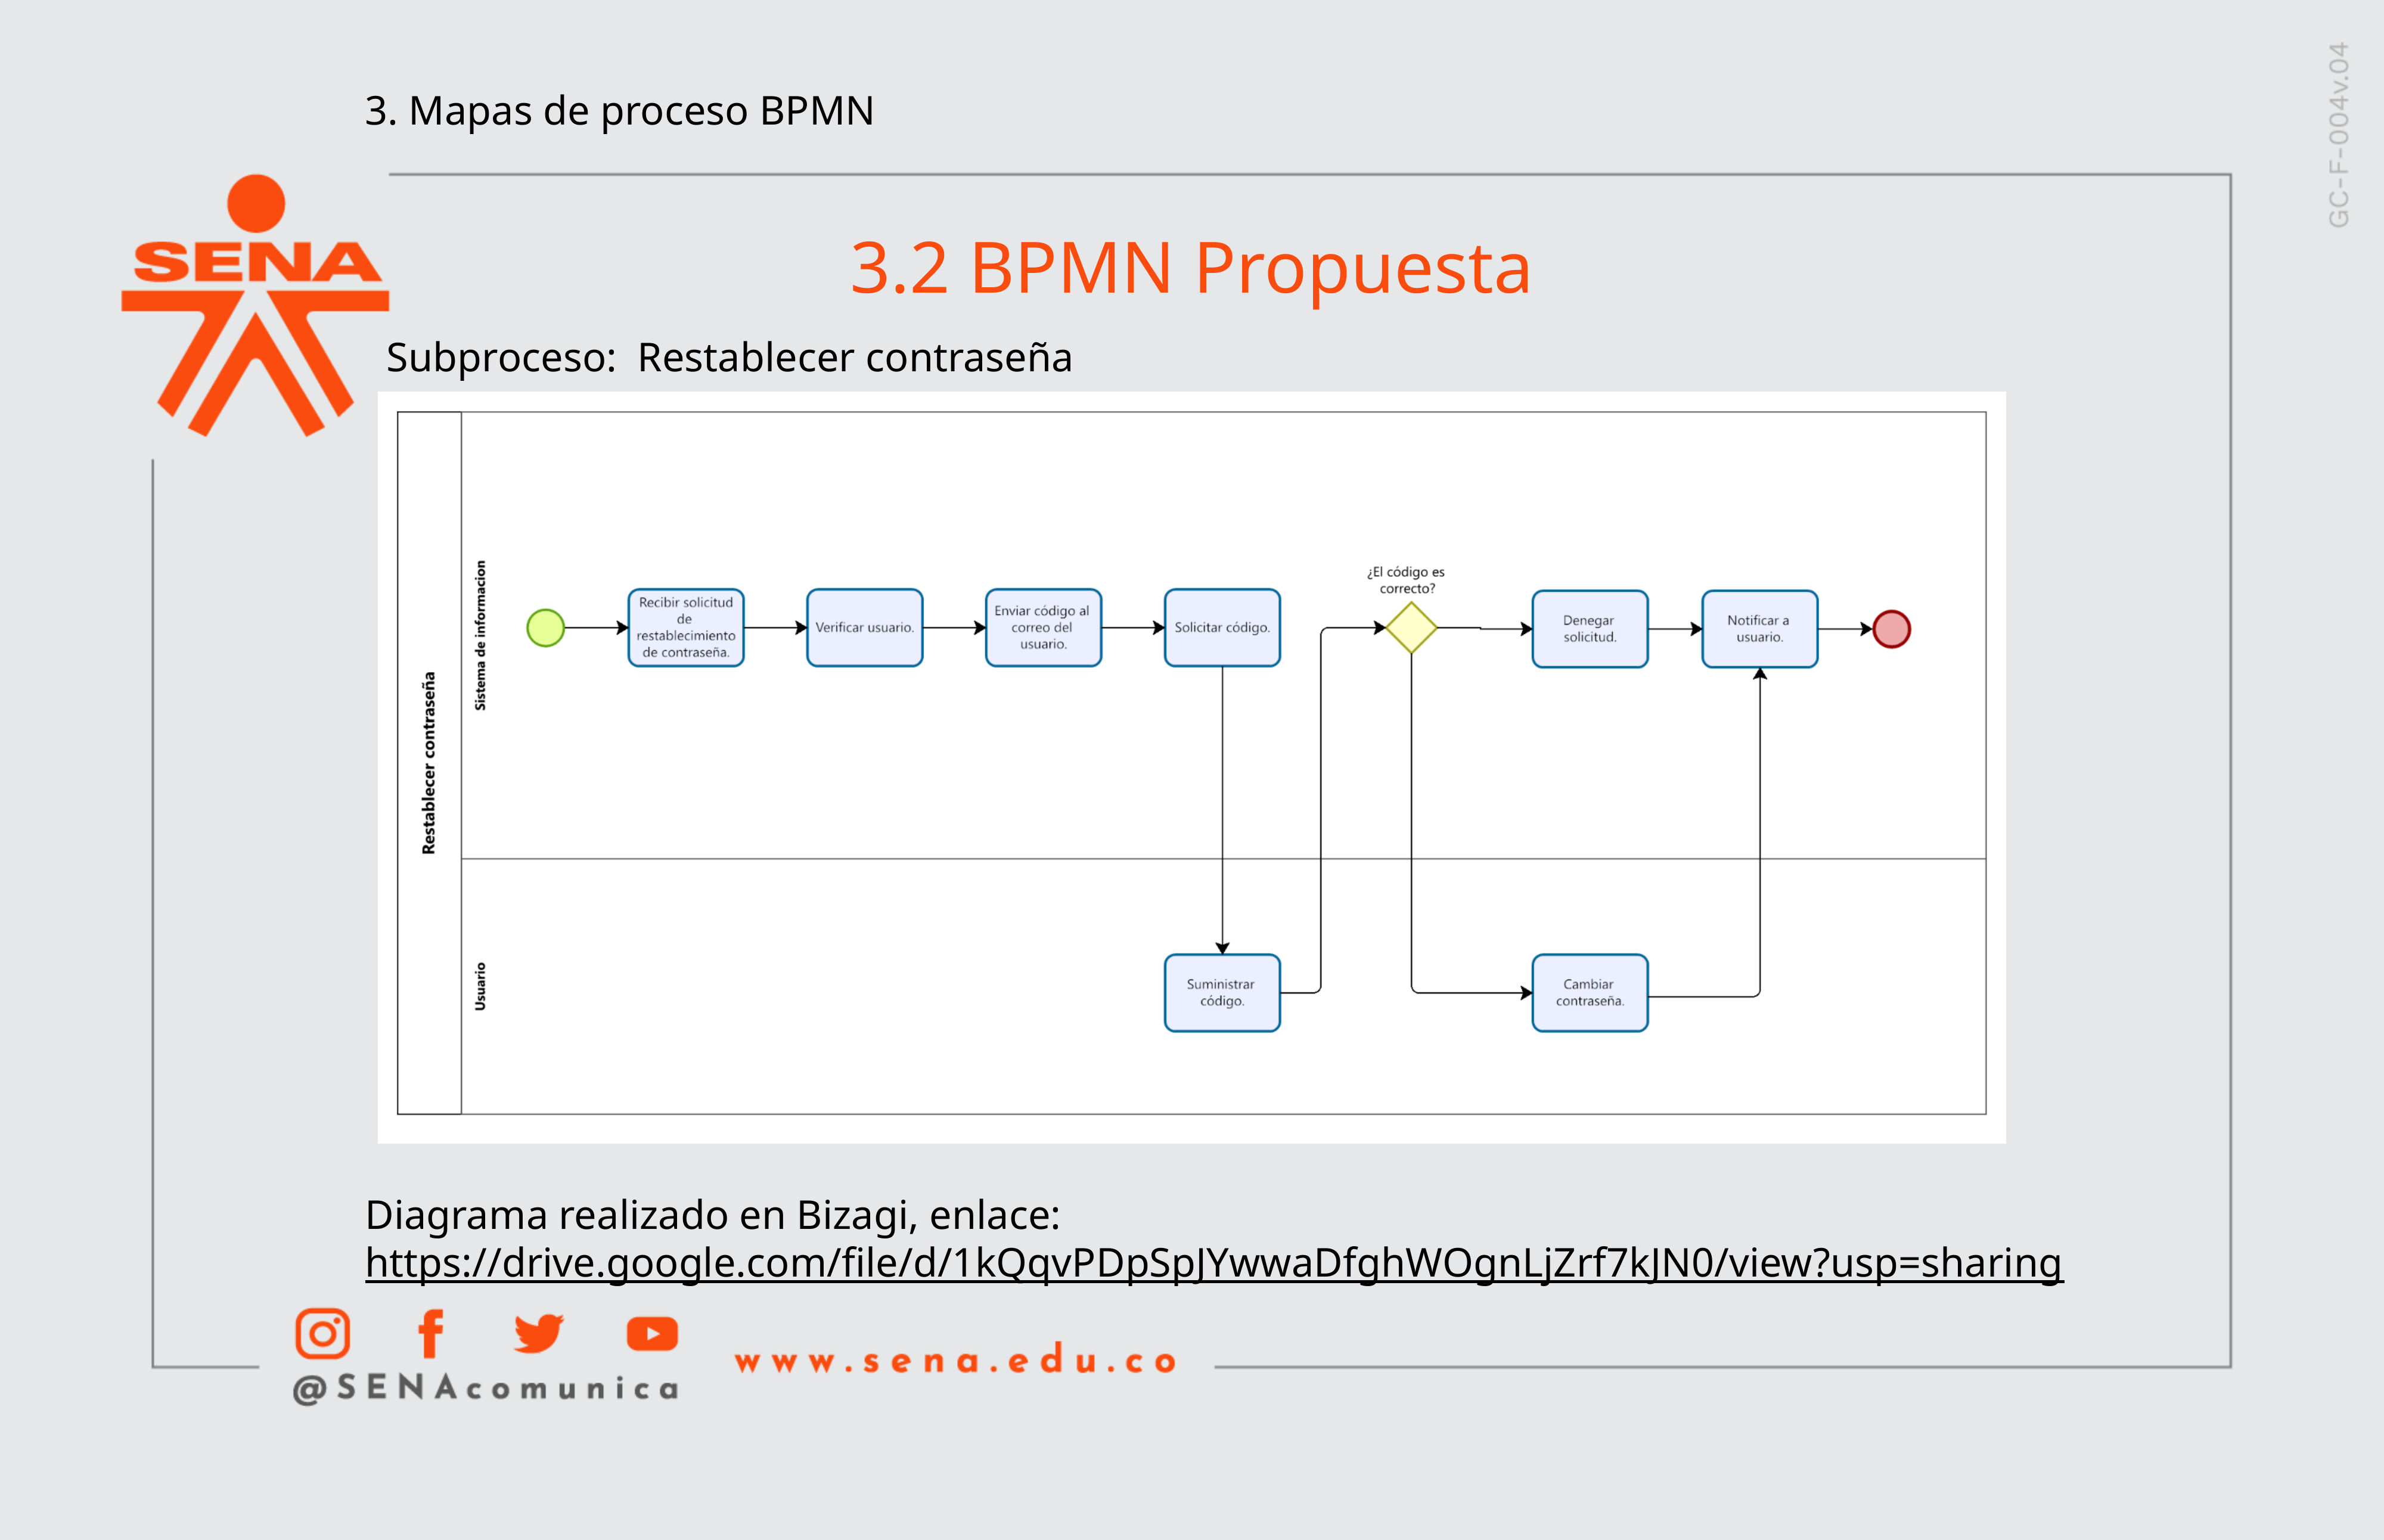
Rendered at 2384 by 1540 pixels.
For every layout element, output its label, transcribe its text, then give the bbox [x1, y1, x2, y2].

text_box Diagrama realizado en Bizagi, enlace: https://drive.google.com/file/d/1kQqvPDpSpJYwwaDfghWOgnLjZrf7kJN0/view?usp=sharing [356, 1185, 2169, 1344]
picture [0, 0, 2384, 1540]
text_box 3.2 BPMN Propuesta [257, 218, 2127, 312]
text_box Subproceso: Restablecer contraseña [377, 327, 1183, 384]
text_box 3. Mapas de proceso BPMN [356, 80, 2226, 138]
